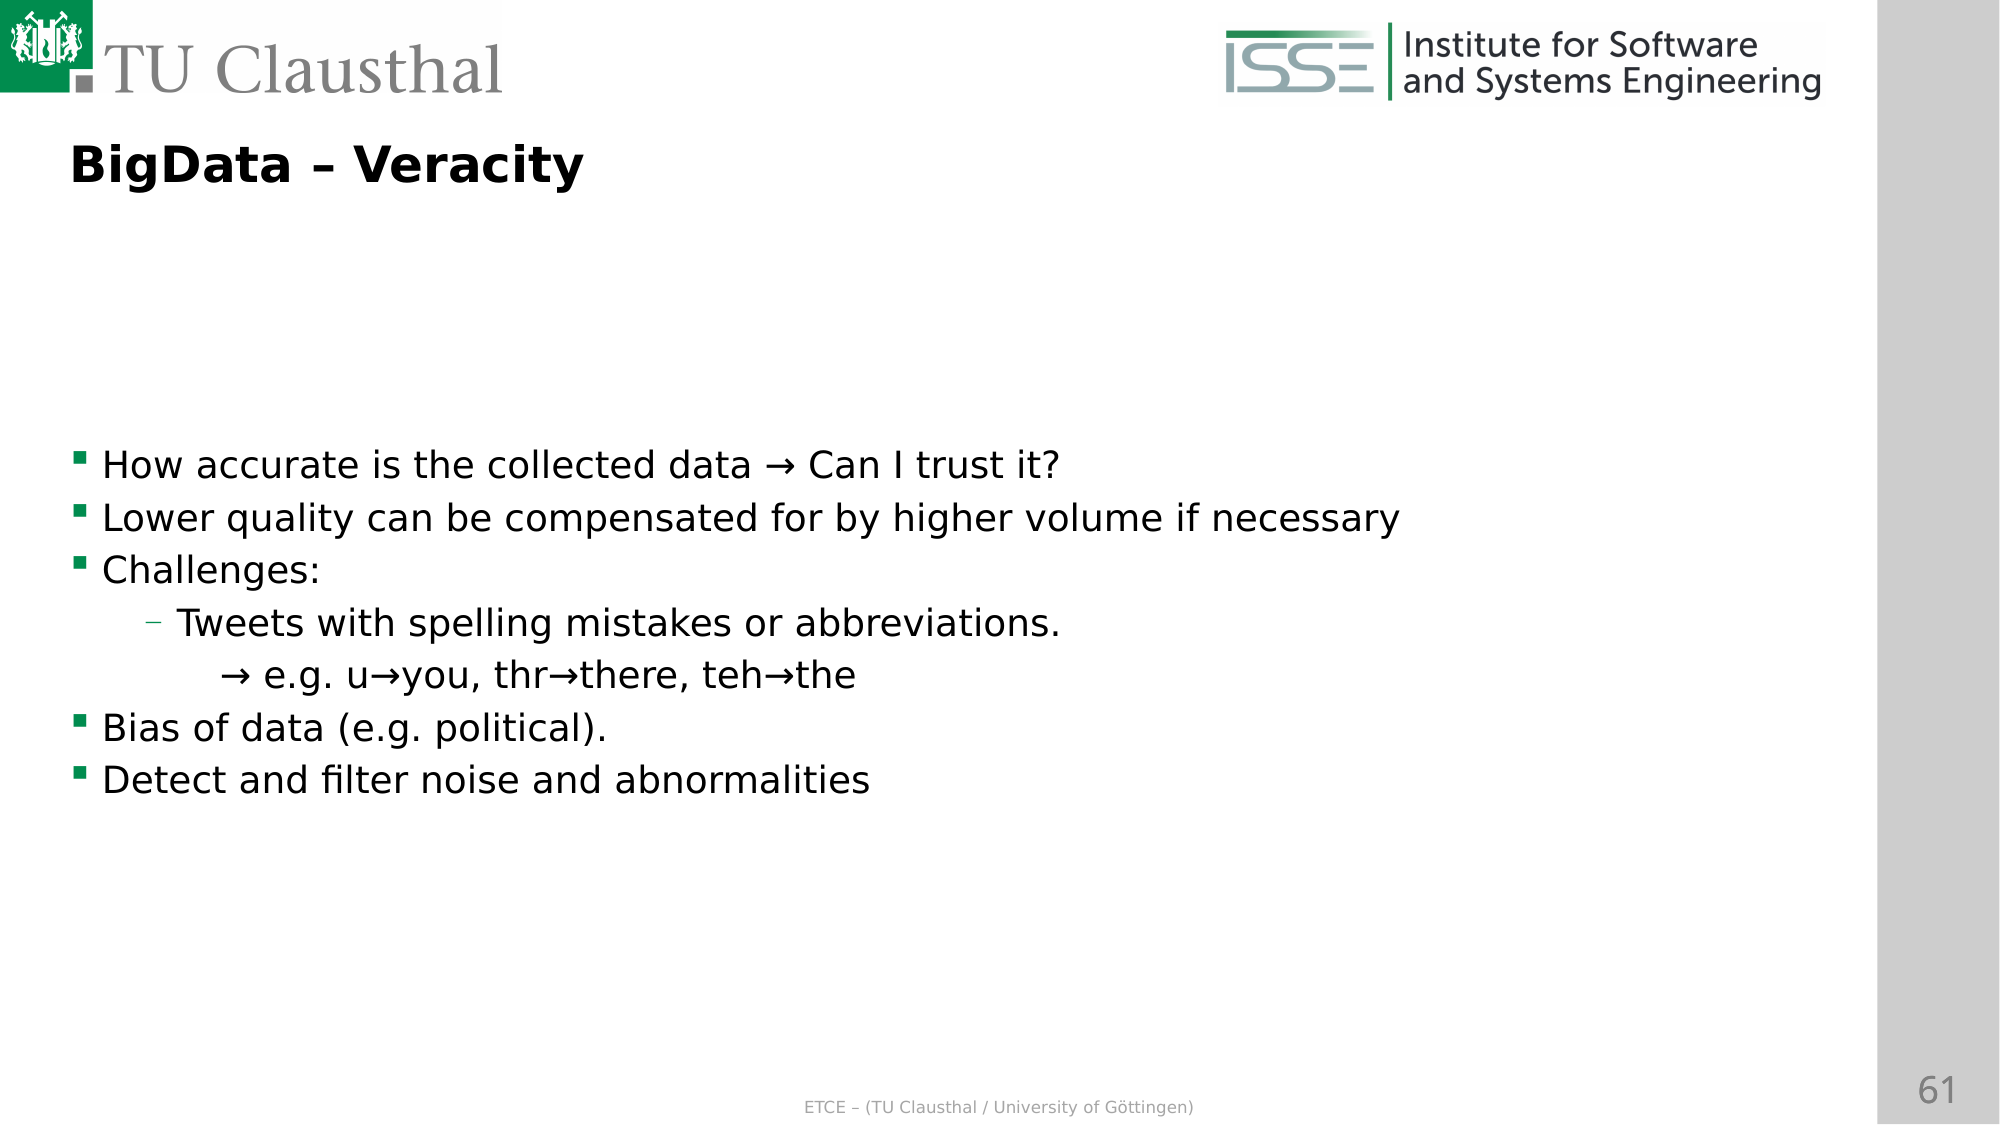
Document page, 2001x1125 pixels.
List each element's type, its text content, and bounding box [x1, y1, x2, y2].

text_box How accurate is the collected data → Can I trust it? Lower quality can be compensated for by higher volume if necessary Challenges: Tweets with spelling mistakes or abbreviations. → e.g. u→you, thr→there, teh→the Bias of data (e.g. political). Detect and filter noise and abnormalities [55, 208, 1819, 1035]
picture [1218, 22, 1826, 107]
text_box BigData – Veracity [55, 125, 1819, 208]
picture [0, 0, 502, 93]
